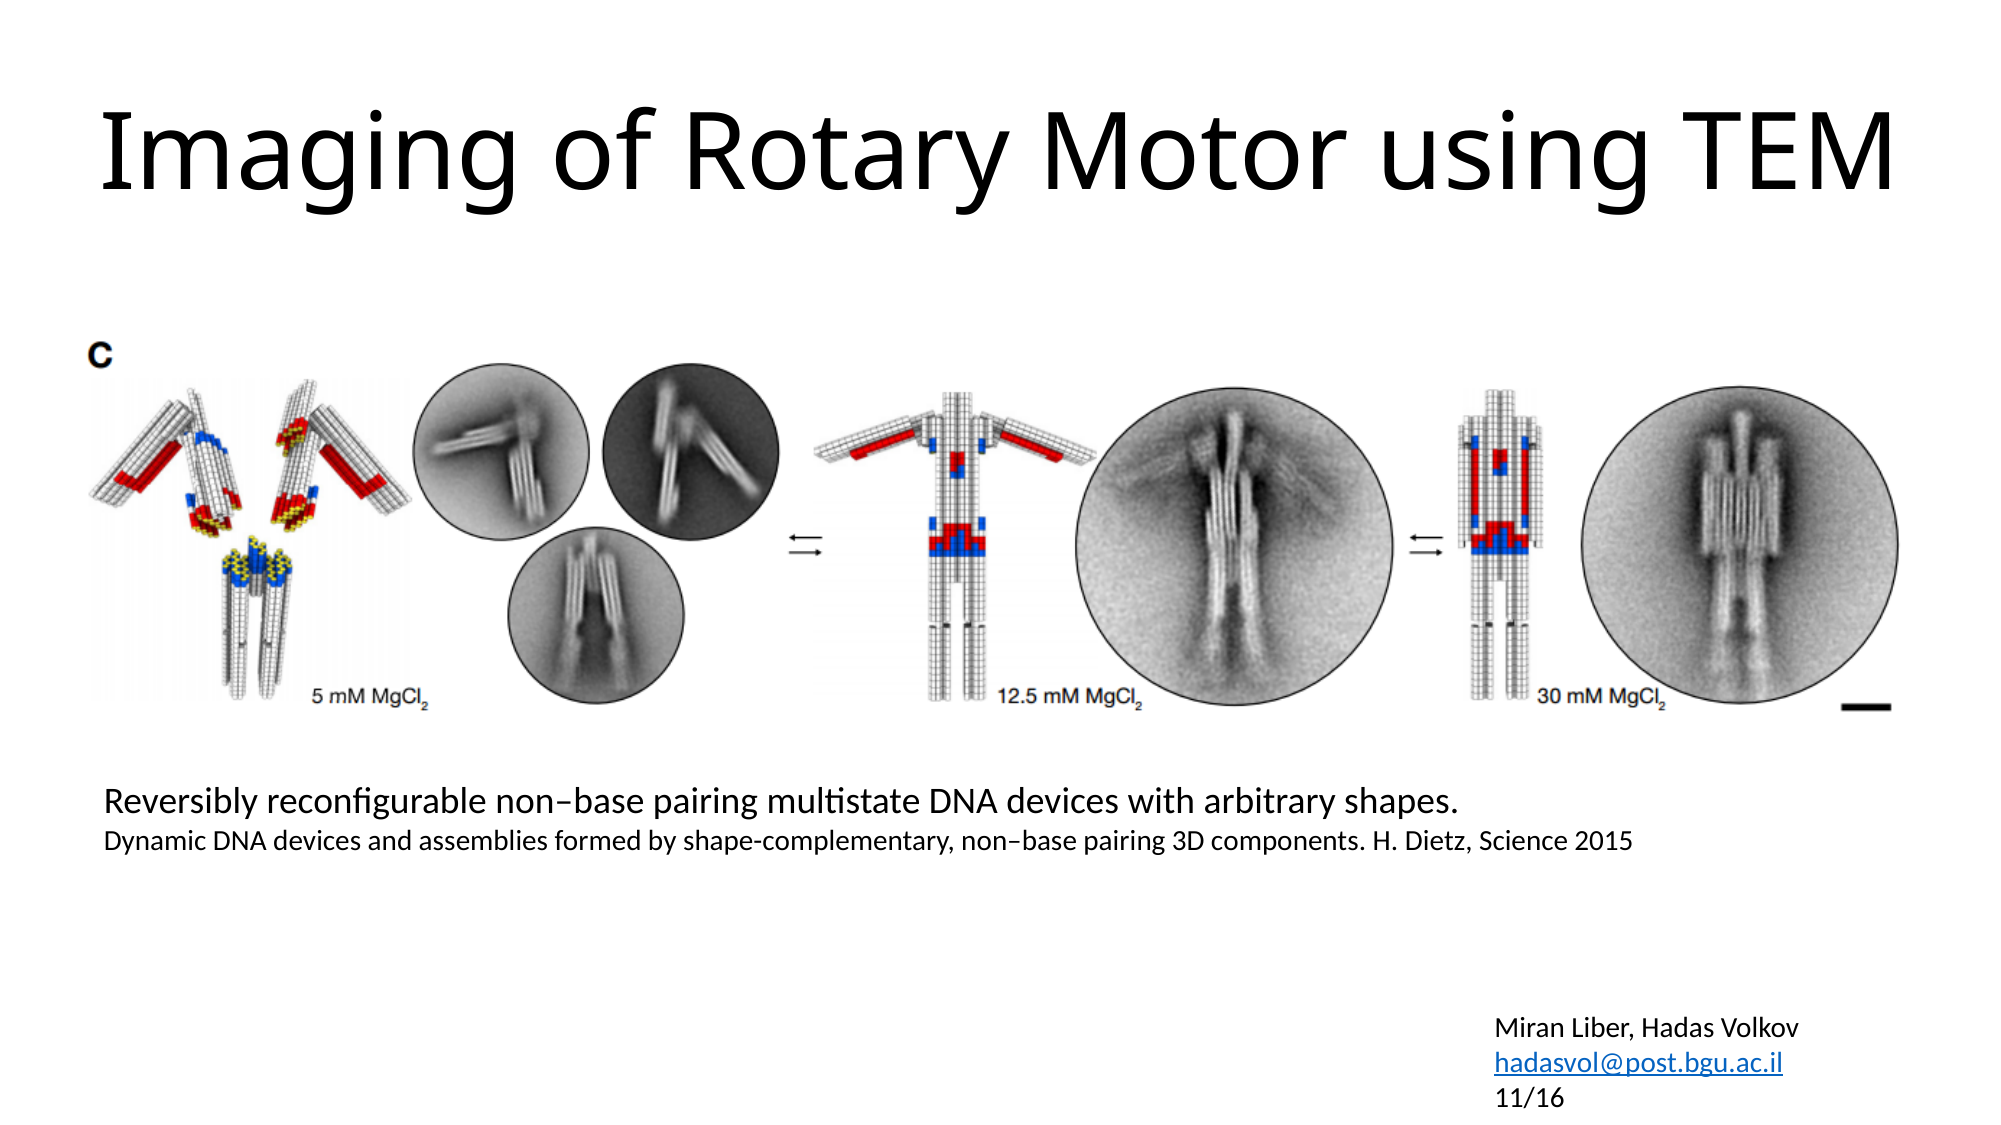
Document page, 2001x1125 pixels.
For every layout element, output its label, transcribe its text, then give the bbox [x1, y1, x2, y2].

title Imaging of Rotary Motor using TEM [75, 57, 1925, 221]
text_box Miran Liber, Hadas Volkov hadasvol@post.bgu.ac.il 11/16 [1479, 1000, 2000, 1121]
text_box Reversibly reconfigurable non–base pairing multistate DNA devices with arbitrary shapes. Dynamic DNA devices and assemblies formed by shape-complementary, non–base pairing 3D components. H. Dietz, Science 2015 [88, 768, 1833, 864]
picture [18, 320, 1984, 725]
